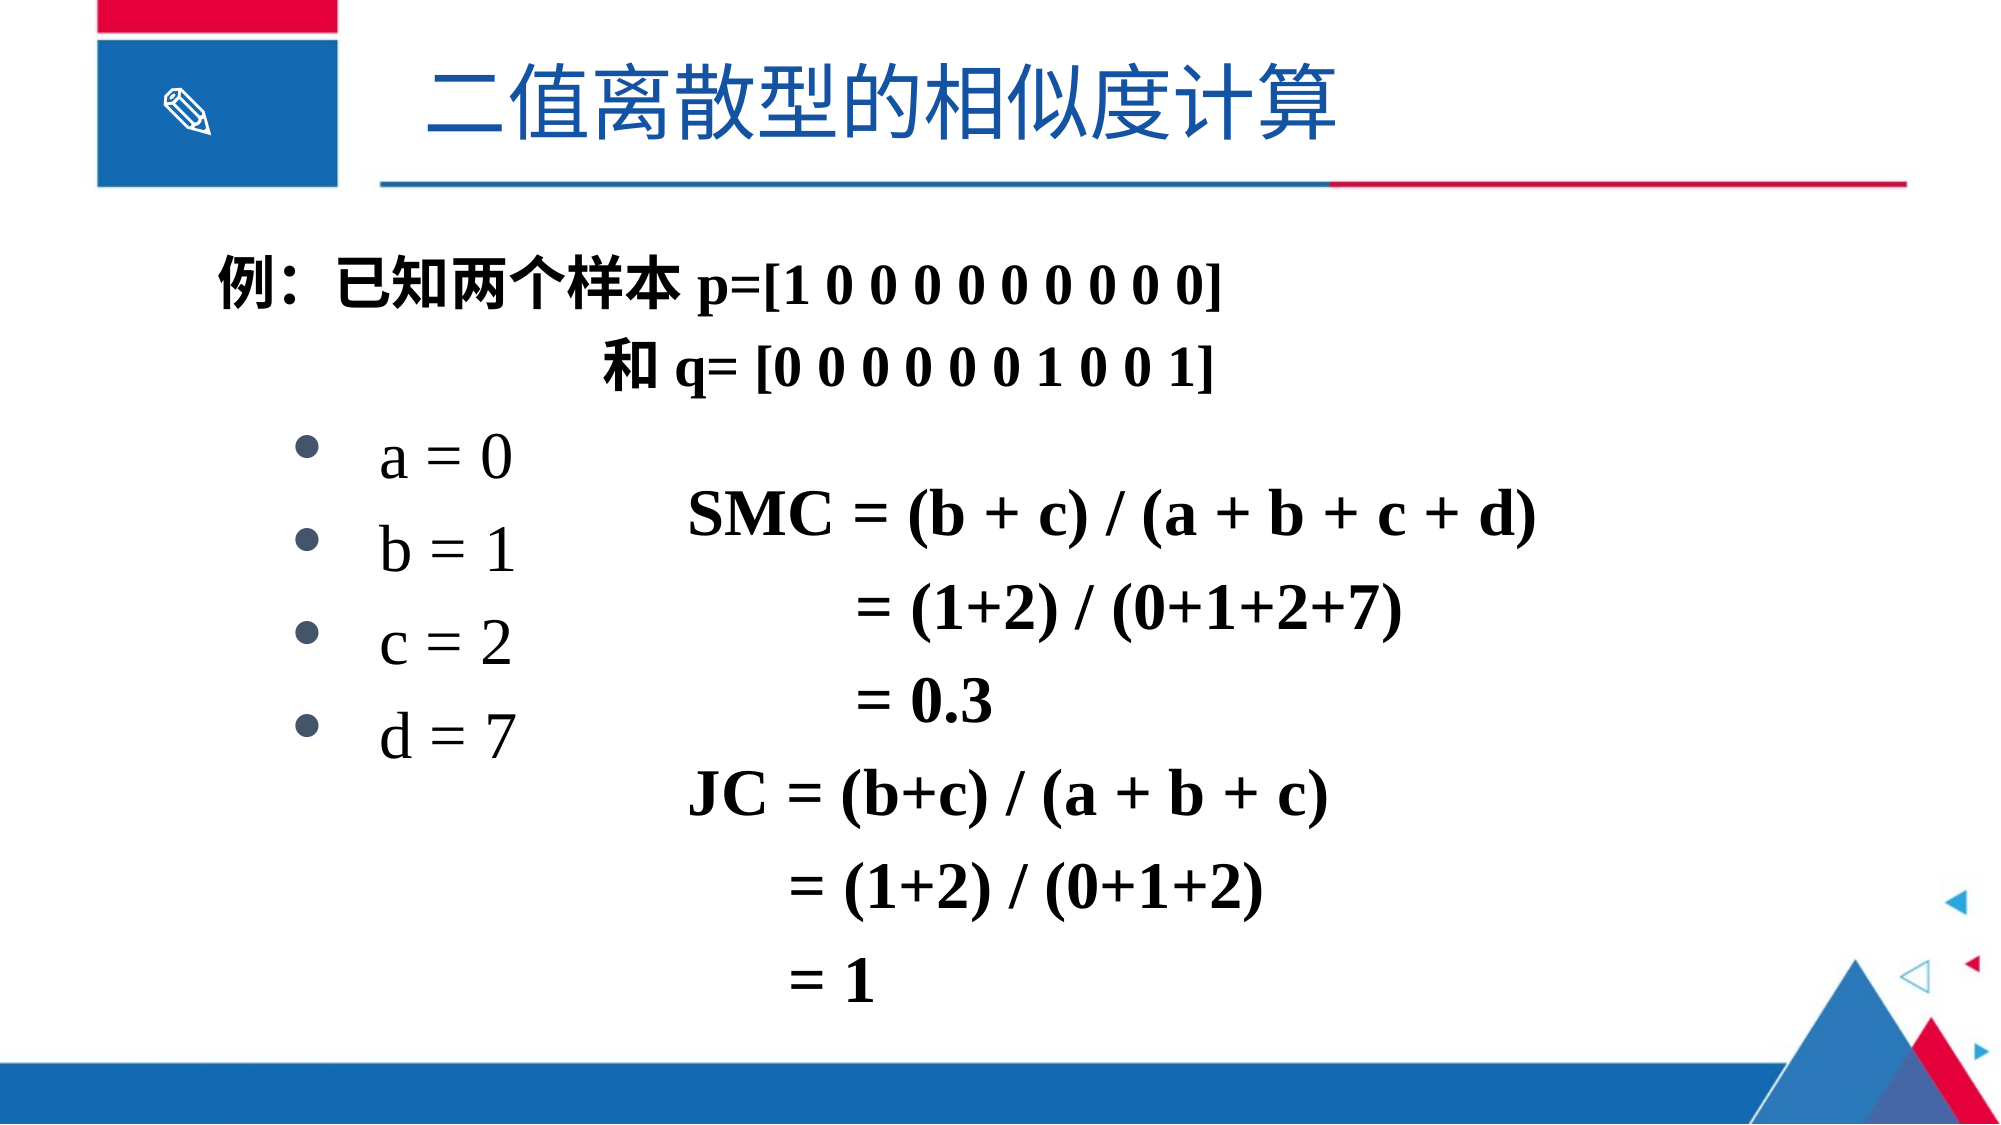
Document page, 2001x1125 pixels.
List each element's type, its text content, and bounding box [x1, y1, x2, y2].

text_box 例：已知两个样本p=[1 0 0 0 0 0 0 0 0 0] 和q= [0 0 0 0 0 0 1 0 0 1] a = 0 b = 1 c = 2 d = 7 [202, 239, 1715, 919]
text_box 二值离散型的相似度计算 [409, 43, 1482, 158]
text_box SMC = (b + c) / (a + b + c + d) = (1+2) / (0+1+2+7) = 0.3 JC = (b+c) / (a + b + c) = (1+2) / (0+1+2) = 1 [673, 461, 1603, 1002]
picture [0, 0, 2000, 1124]
